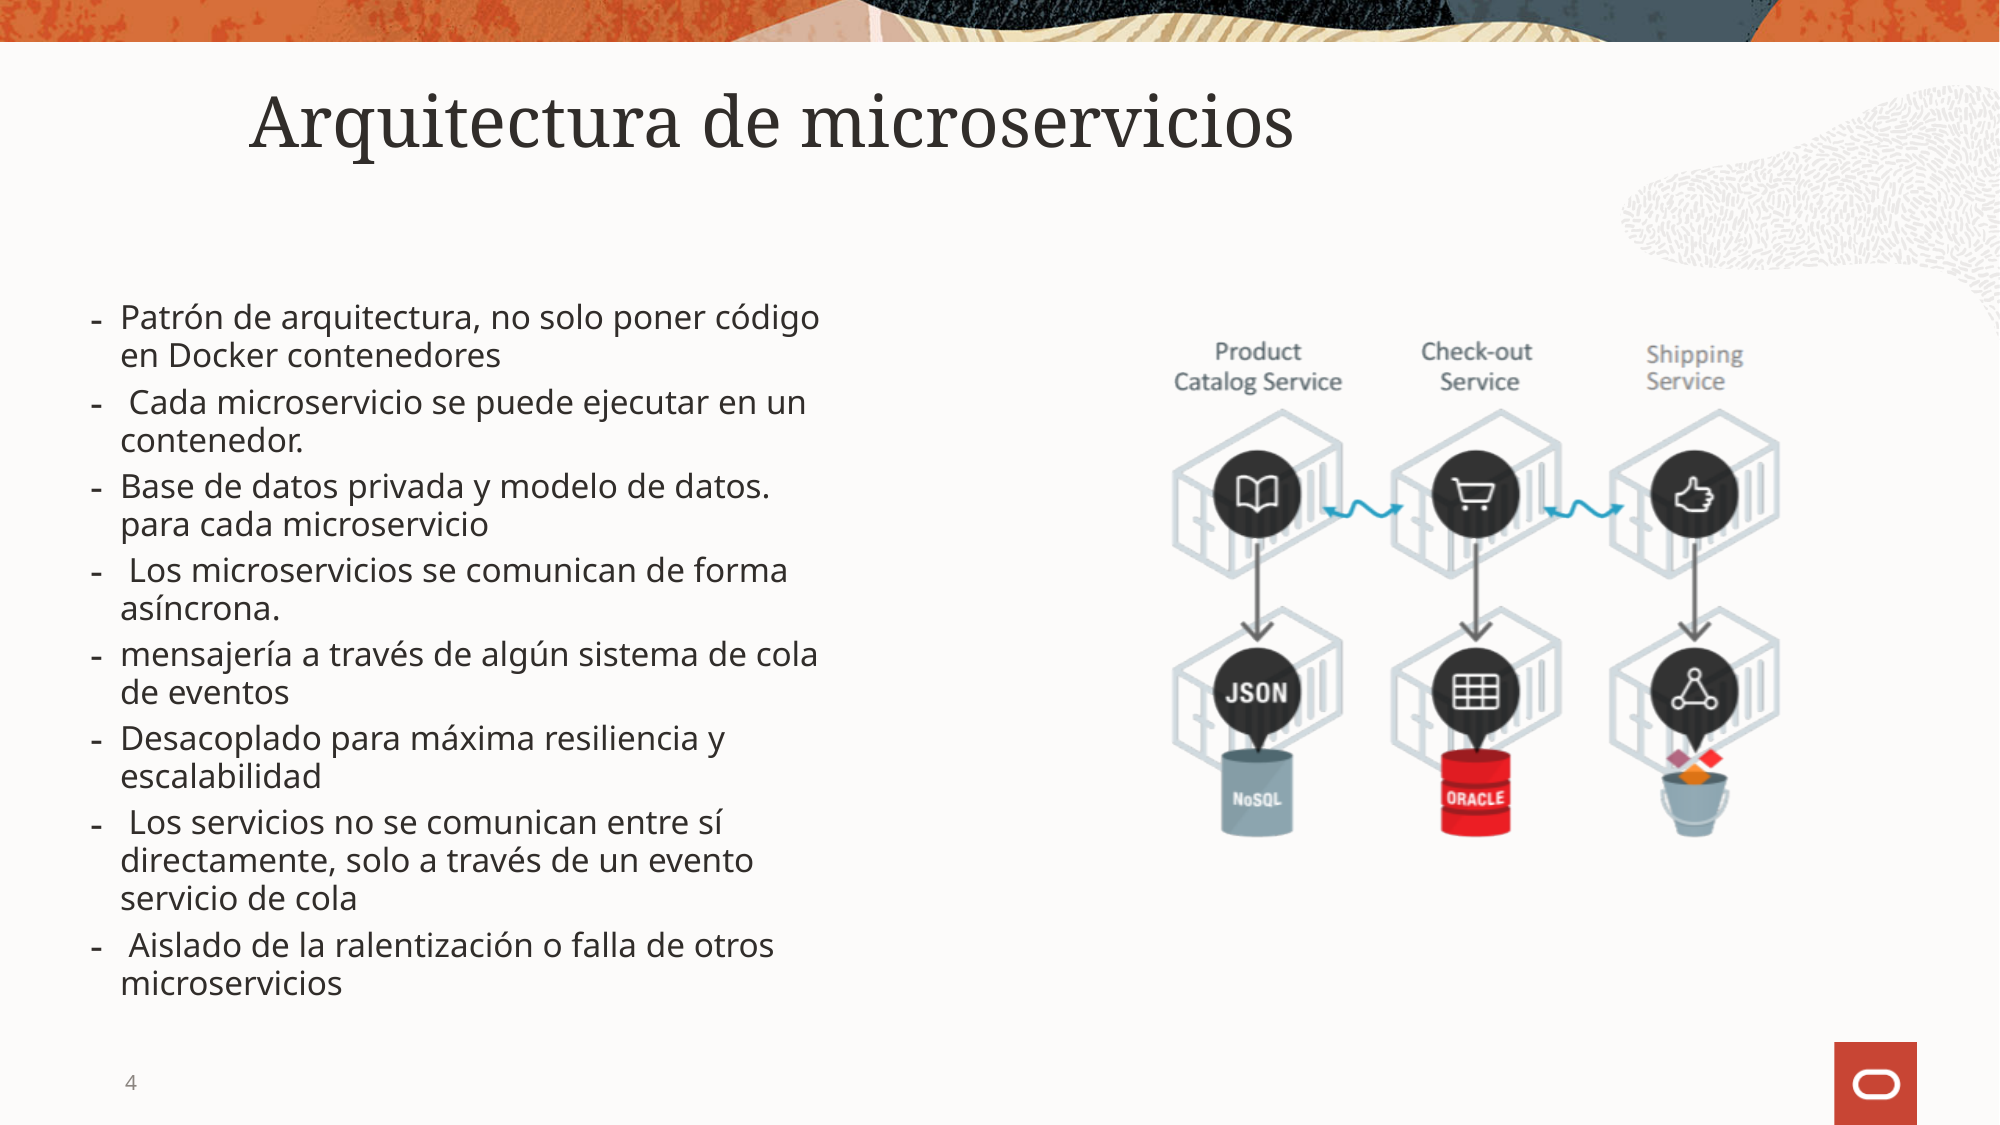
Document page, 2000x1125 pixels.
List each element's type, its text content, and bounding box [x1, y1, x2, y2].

slide_number 4 [124, 1053, 185, 1114]
title Arquitectura de microservicios [249, 83, 2000, 164]
list Patrón de arquitectura, no solo poner código en Docker contenedores Cada microservicio se puede ejecutar en un contenedor. Base de datos privada y modelo de datos. para cada microservicio Los microservicios se comunican de forma asíncrona. mensajería a través de algún sistema de cola de eventos Desacoplado para máxima resiliencia y escalabilidad Los servicios no se comunican entre sí directamente, solo a través de un evento servicio de cola Aislado de la ralentización o falla de otros microservicios [0, 299, 834, 1002]
picture [0, 0, 2000, 42]
picture [1144, 299, 1831, 874]
